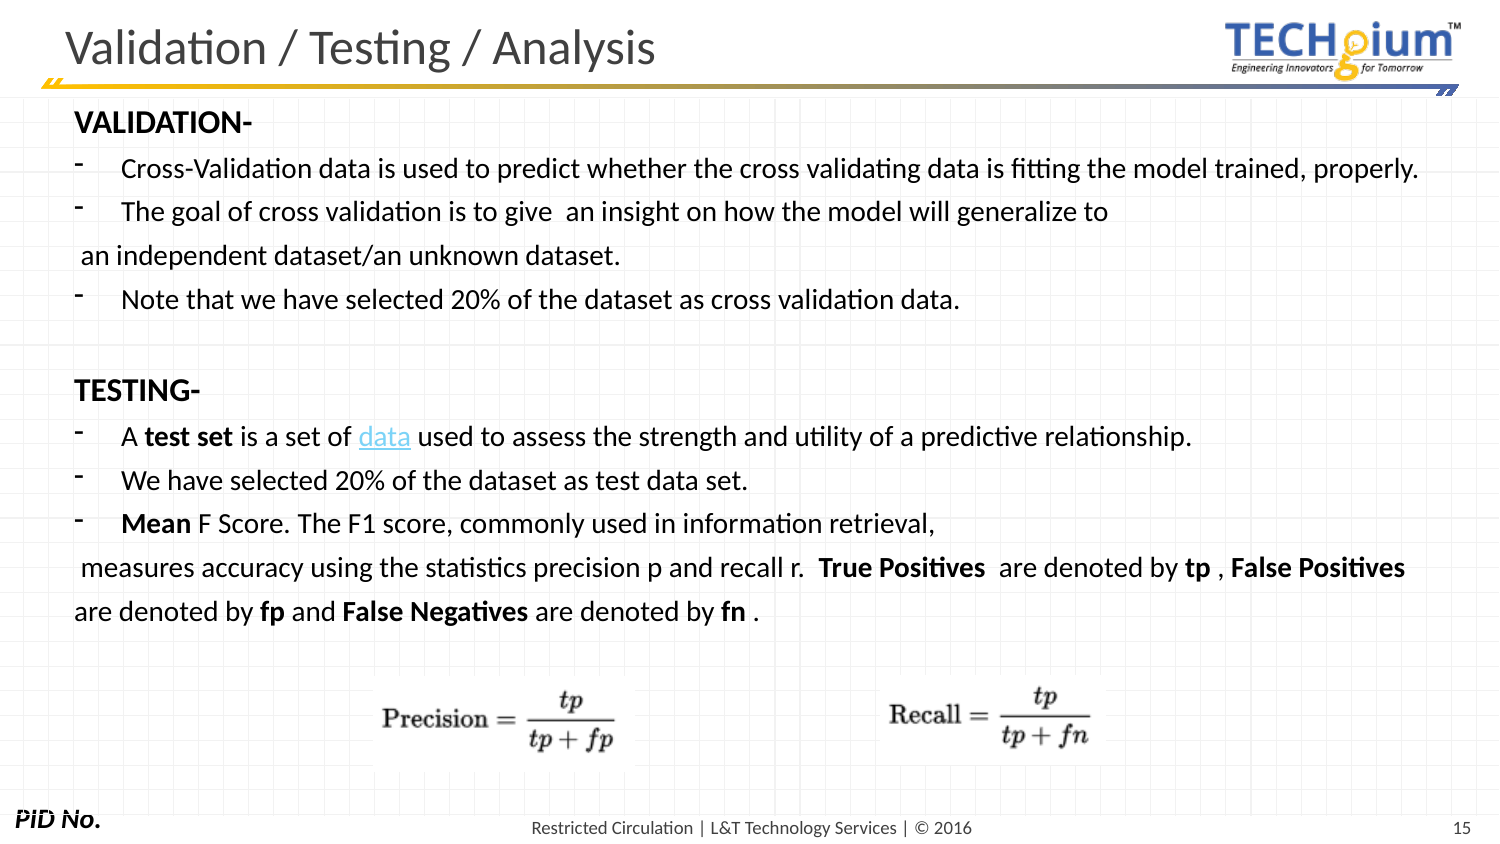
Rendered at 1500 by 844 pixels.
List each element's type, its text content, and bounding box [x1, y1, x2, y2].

picture [880, 675, 1106, 765]
picture [373, 675, 635, 772]
title Validation / Testing / Analysis [50, 0, 1450, 83]
text_box VALIDATION- Cross-Validation data is used to predict whether the cross validating data is fitting the model trained, properly. The goal of cross validation is to give an insight on how the model will generalize to an independent dataset/an unknown dataset. Note that we have selected 20% of the dataset as cross validation data. TESTING- A test set is a set of data used to assess the strength and utility of a predictive relationship. We have selected 20% of the dataset as test data set. Mean F Score. The F1 score, commonly used in information retrieval, measures accuracy using the statistics precision p and recall r. True Positives are denoted by tp , False Positives are denoted by fp and False Negatives are denoted by fn . [59, 82, 1455, 635]
picture [1450, 17, 1463, 86]
